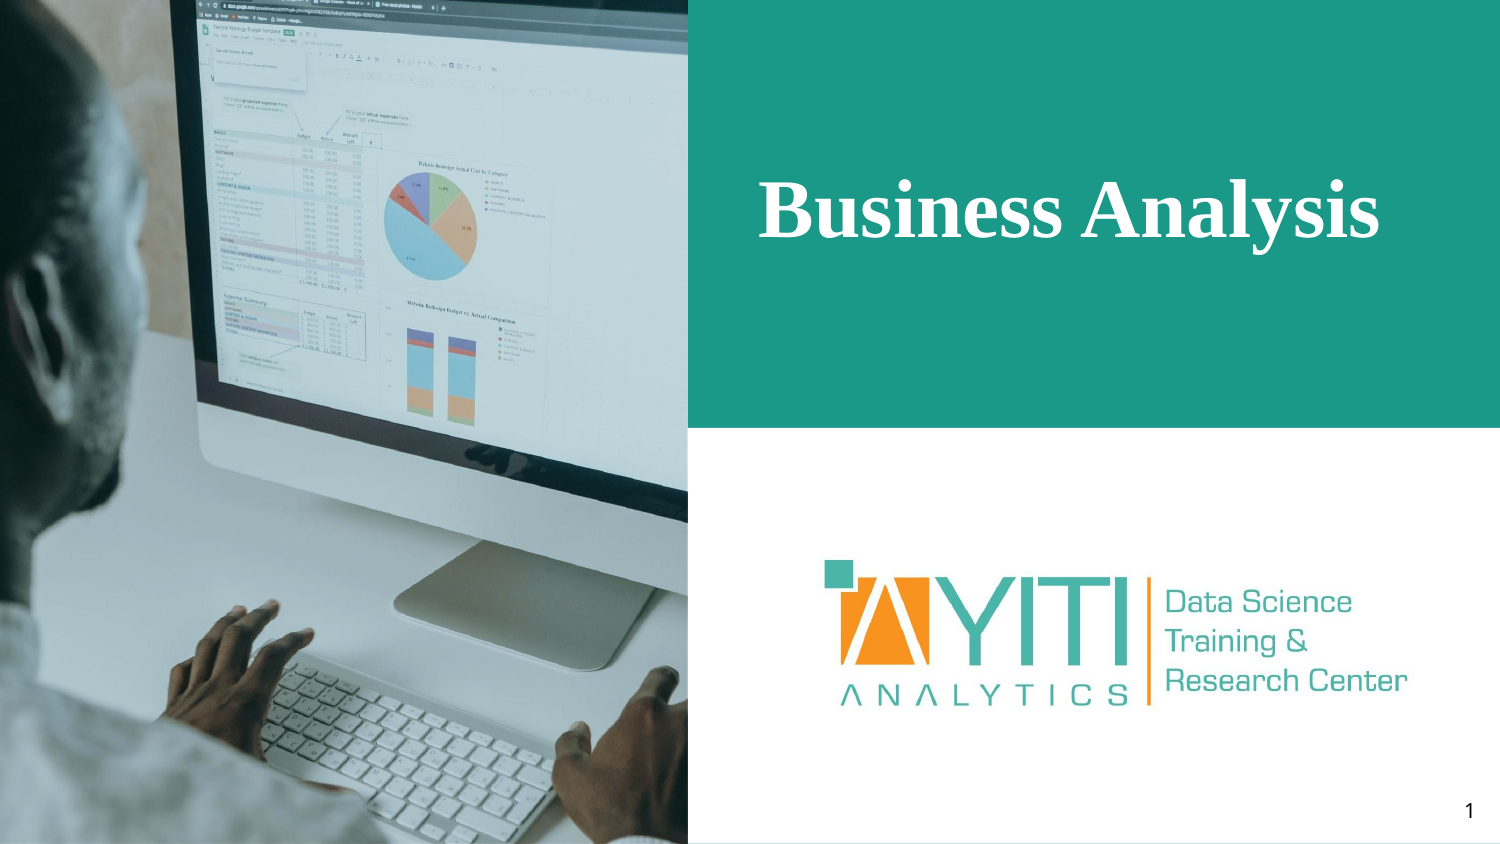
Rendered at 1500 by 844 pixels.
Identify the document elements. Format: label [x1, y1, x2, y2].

text_box [0, 0, 1500, 844]
